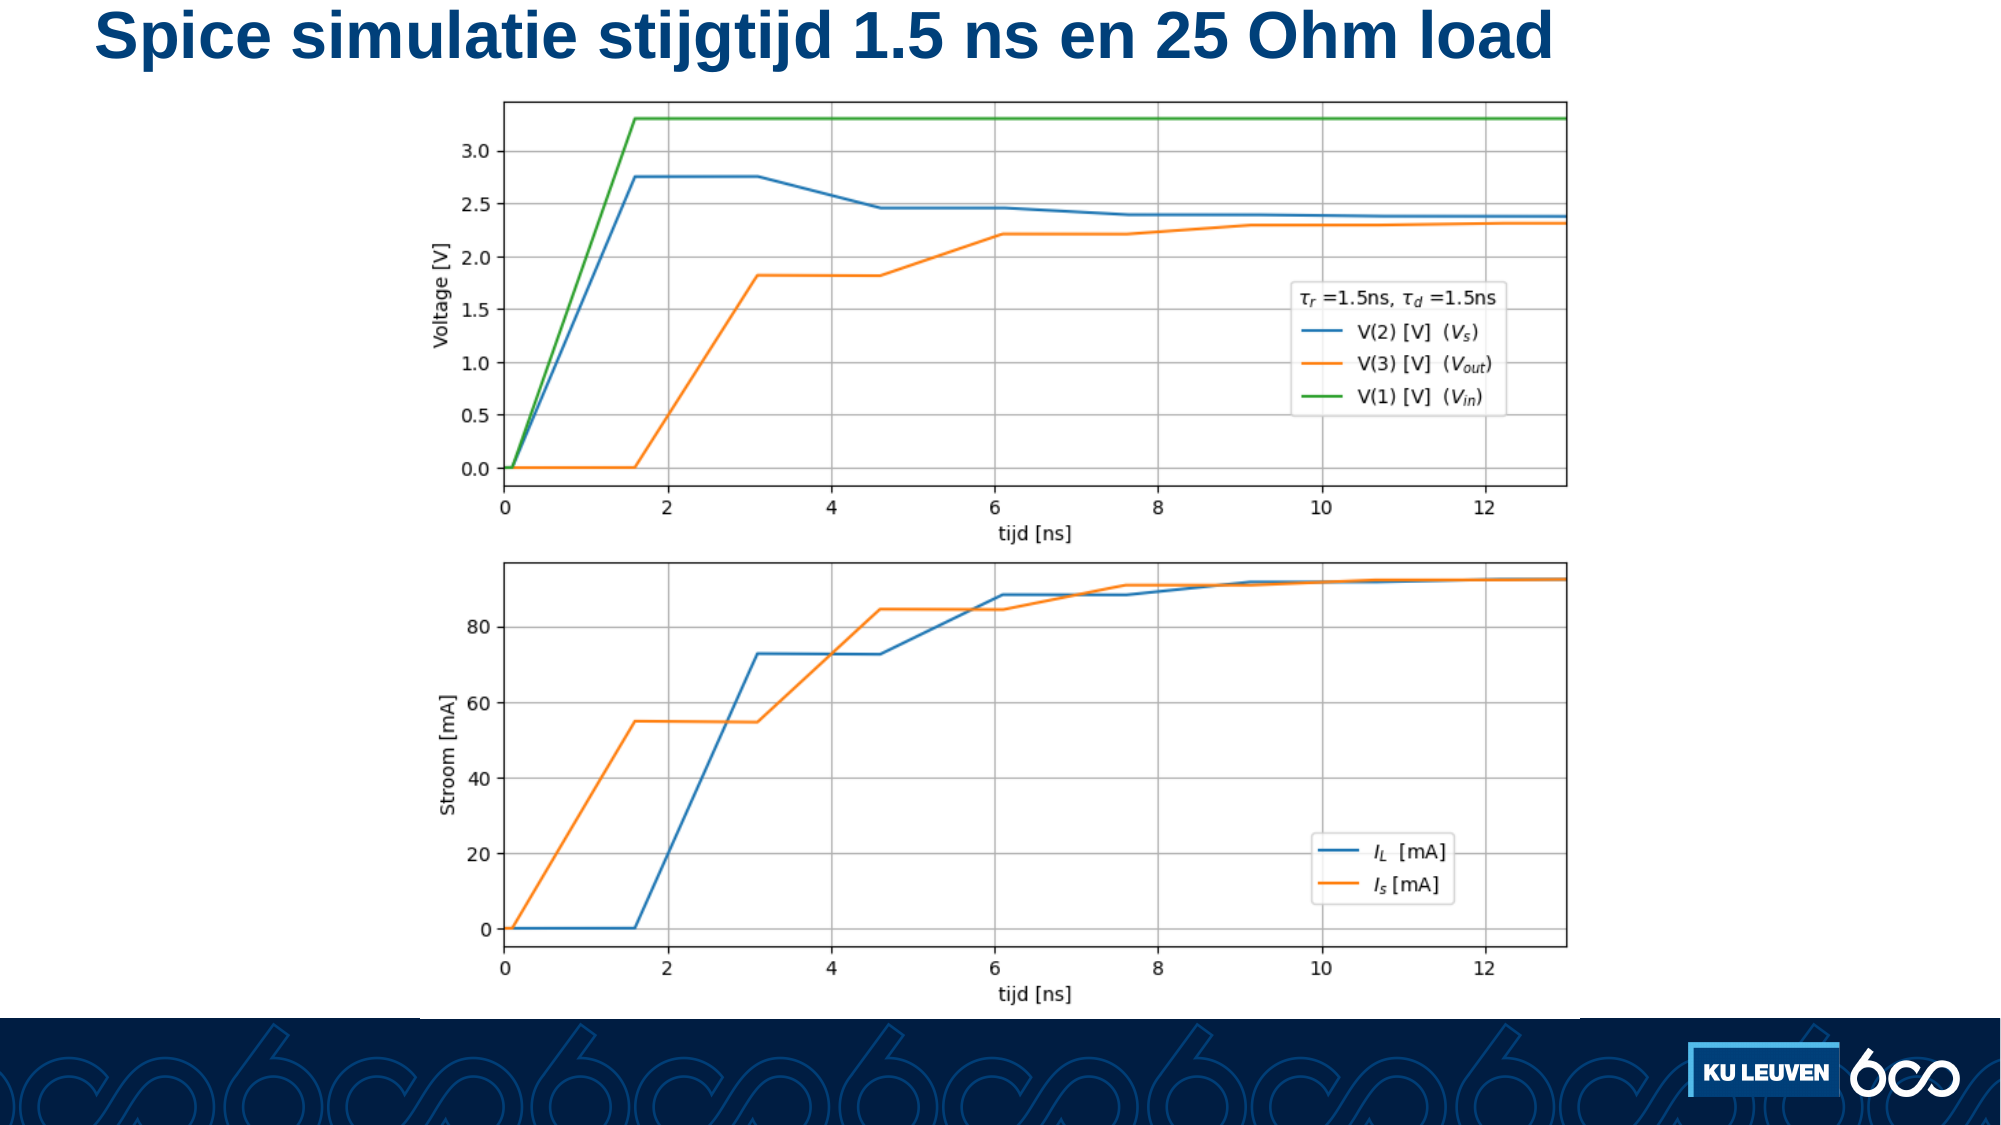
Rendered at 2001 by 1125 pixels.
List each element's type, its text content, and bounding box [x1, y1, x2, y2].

picture [0, 88, 2001, 1125]
title Spice simulatie stijgtijd 1.5 ns en 25 Ohm load [94, 0, 1906, 108]
